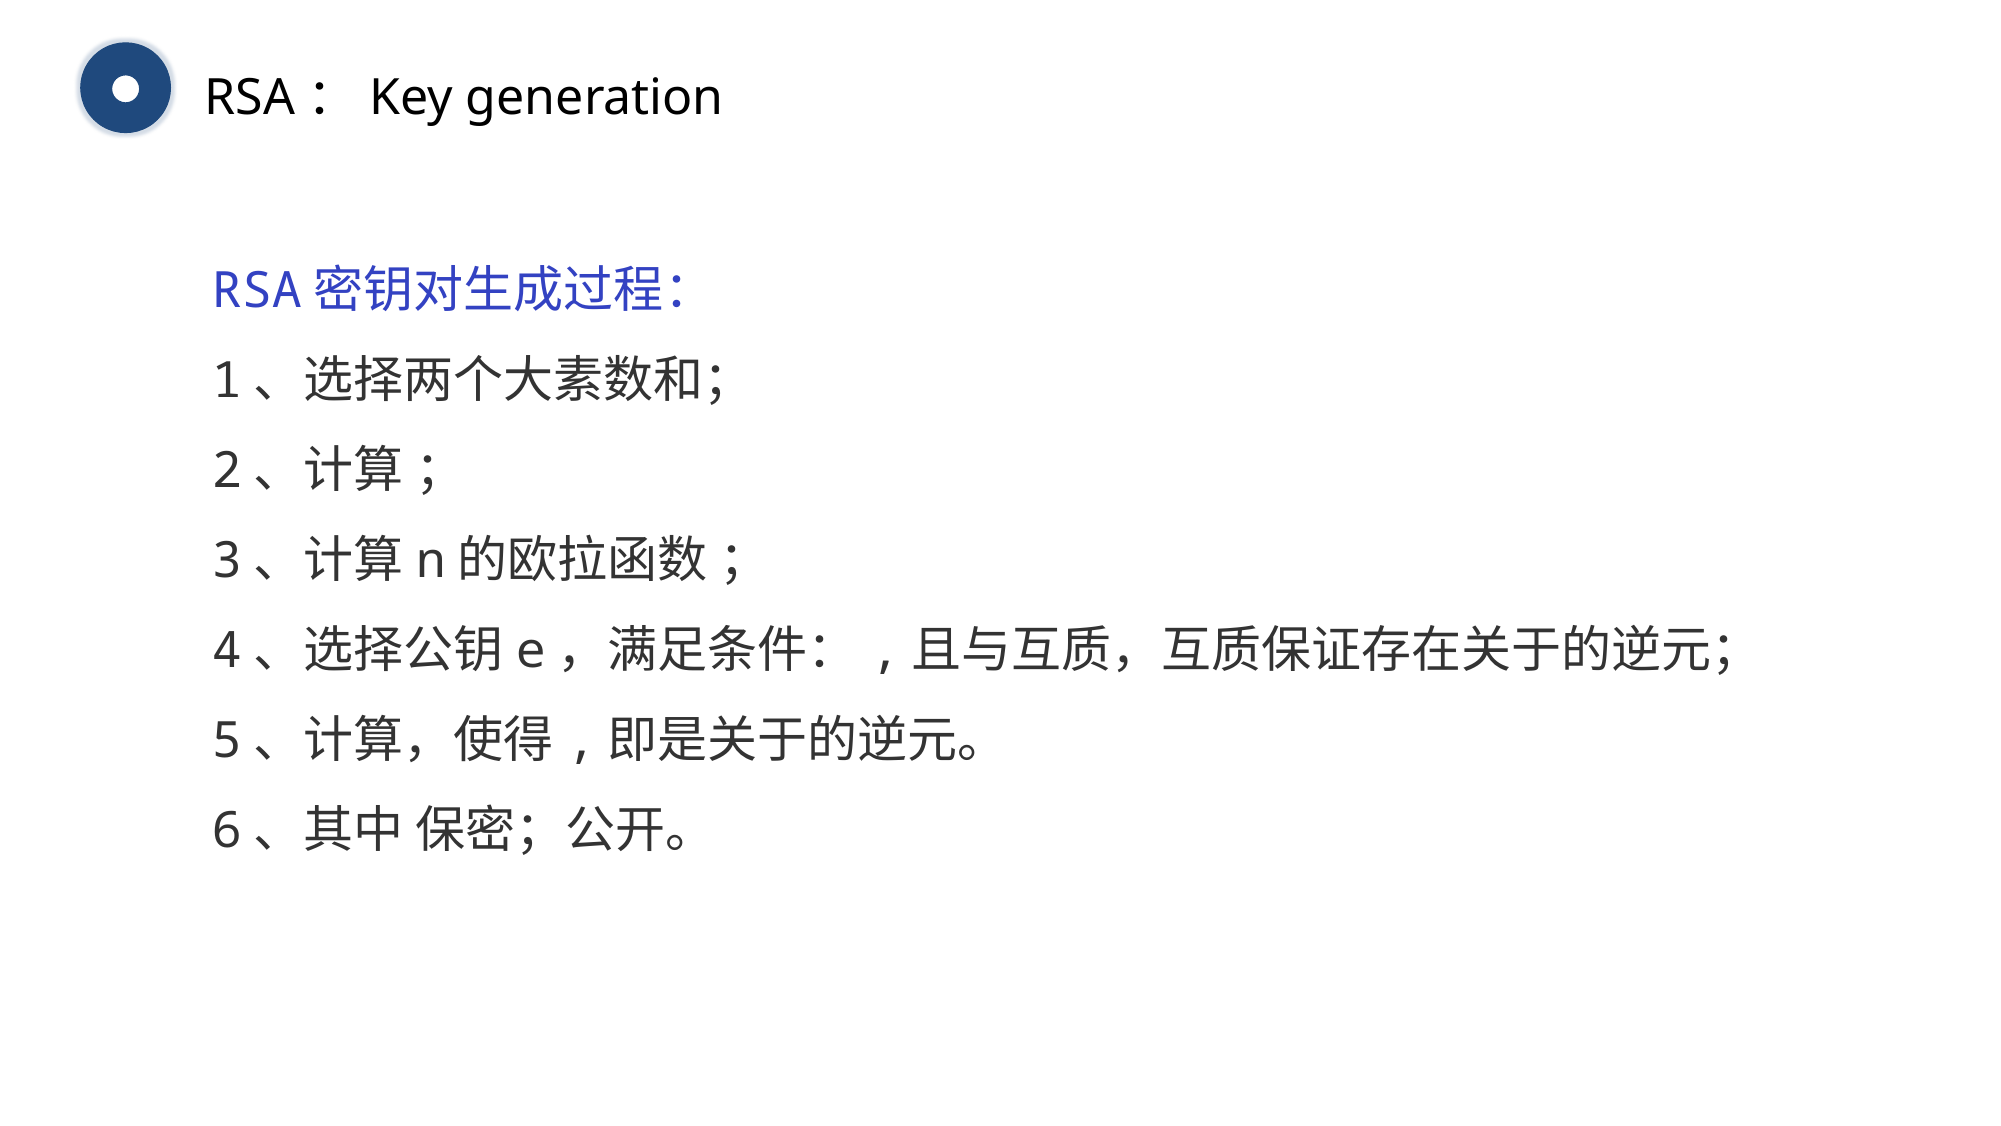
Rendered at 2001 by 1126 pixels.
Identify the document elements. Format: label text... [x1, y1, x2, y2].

text_box [106, 70, 145, 108]
text_box [78, 40, 173, 135]
text_box RSA：Key generation [197, 43, 1686, 132]
